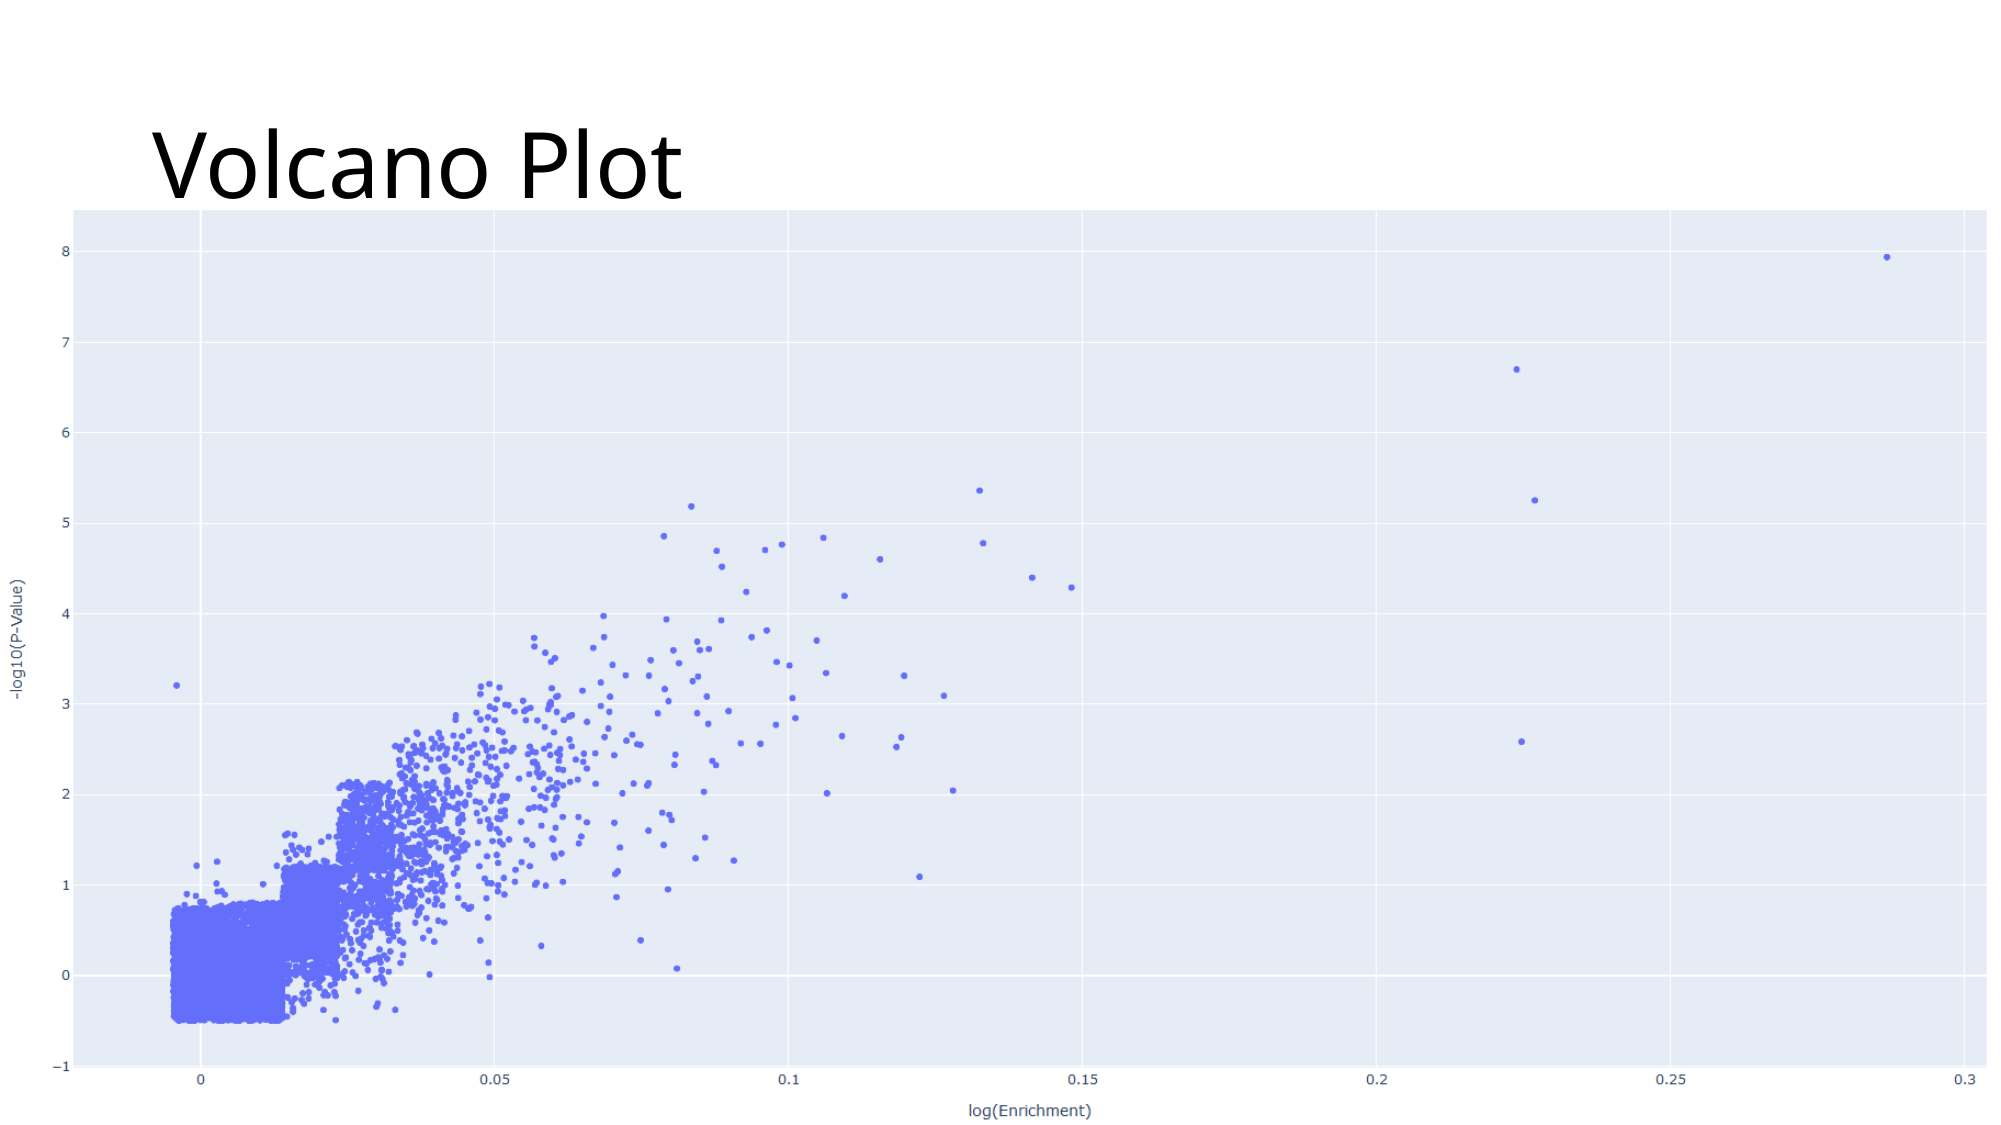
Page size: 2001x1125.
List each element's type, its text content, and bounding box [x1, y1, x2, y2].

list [0, 176, 2000, 1125]
title Volcano Plot [137, 59, 1863, 176]
